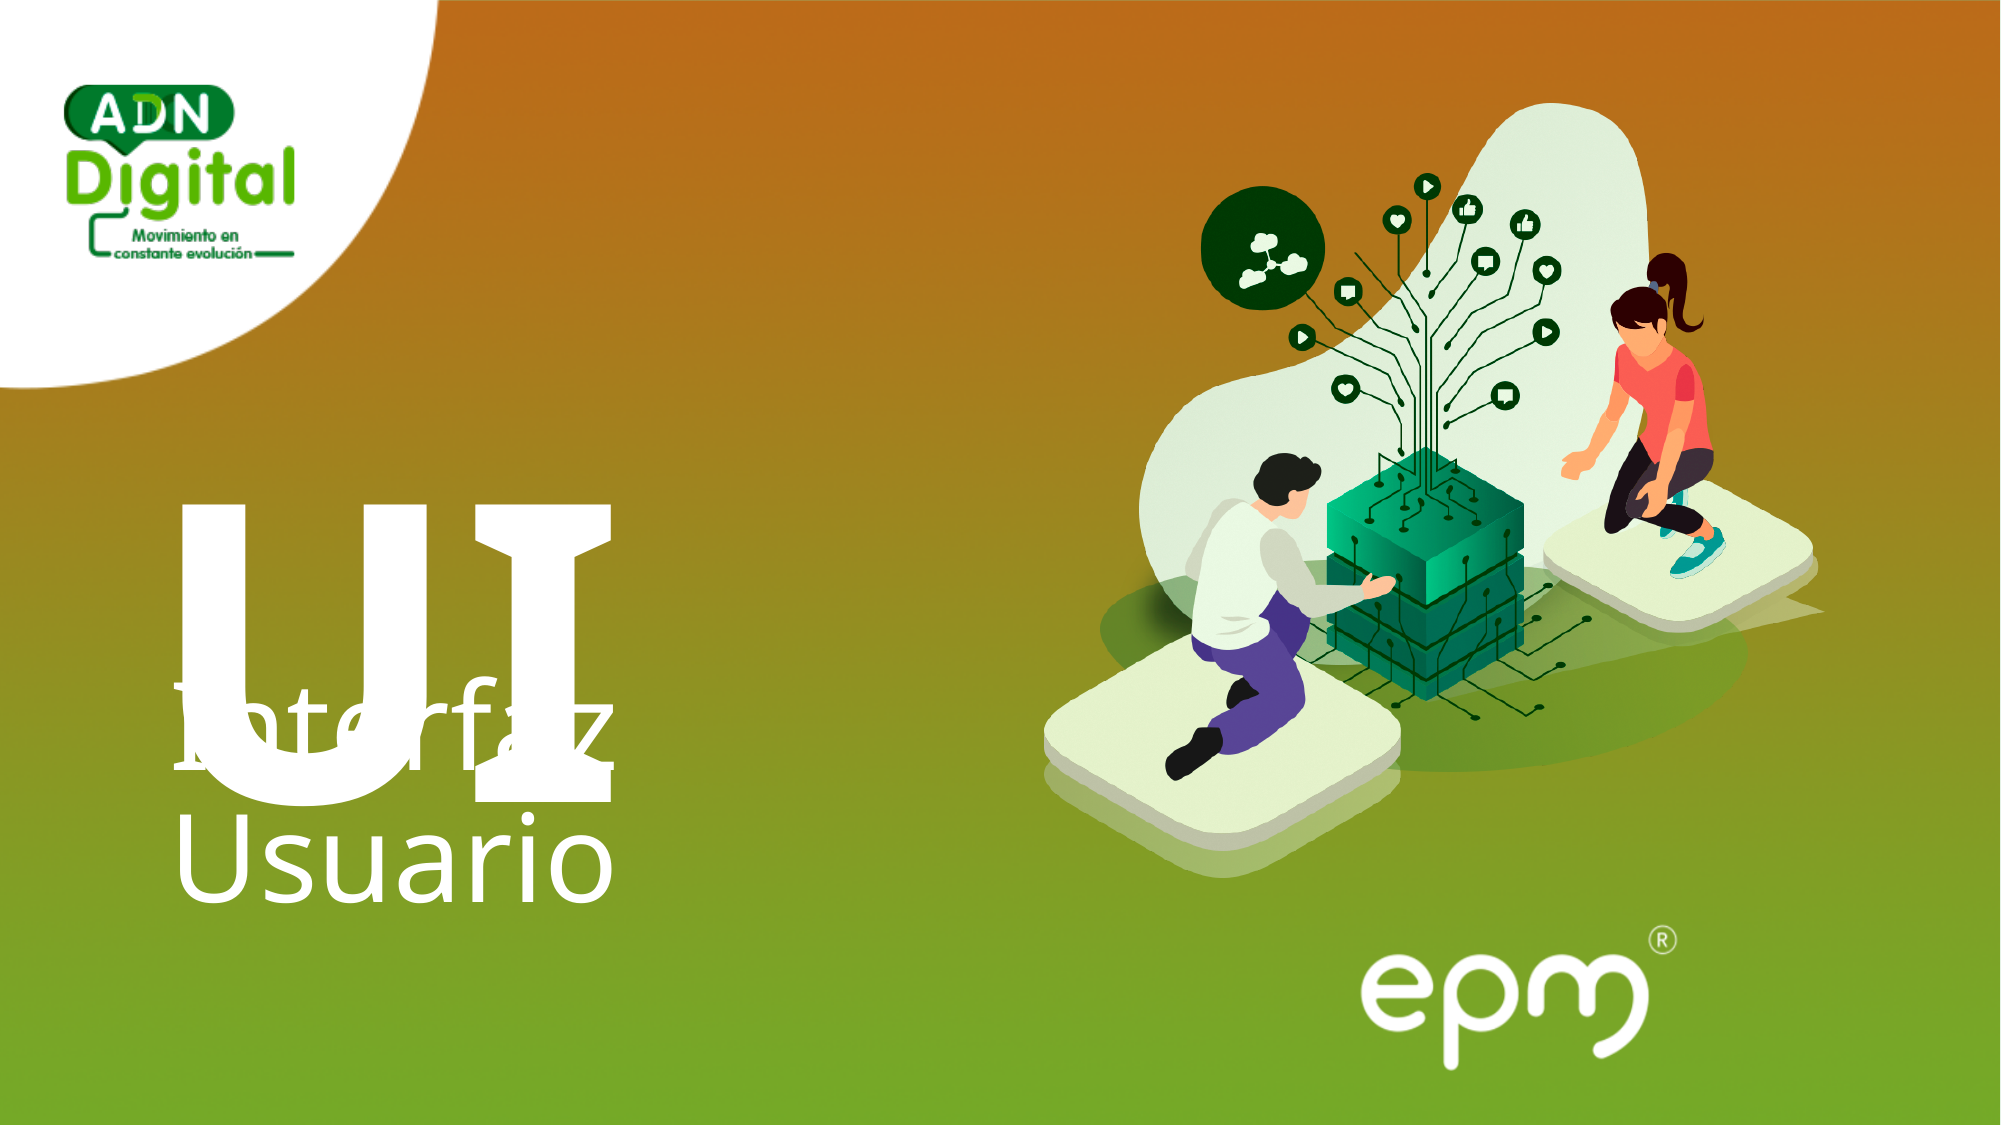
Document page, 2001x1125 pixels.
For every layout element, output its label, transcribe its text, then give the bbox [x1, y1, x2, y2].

text_box UI [132, 418, 427, 797]
title Interfaz Usuario [154, 797, 427, 937]
picture [0, 0, 2001, 1125]
